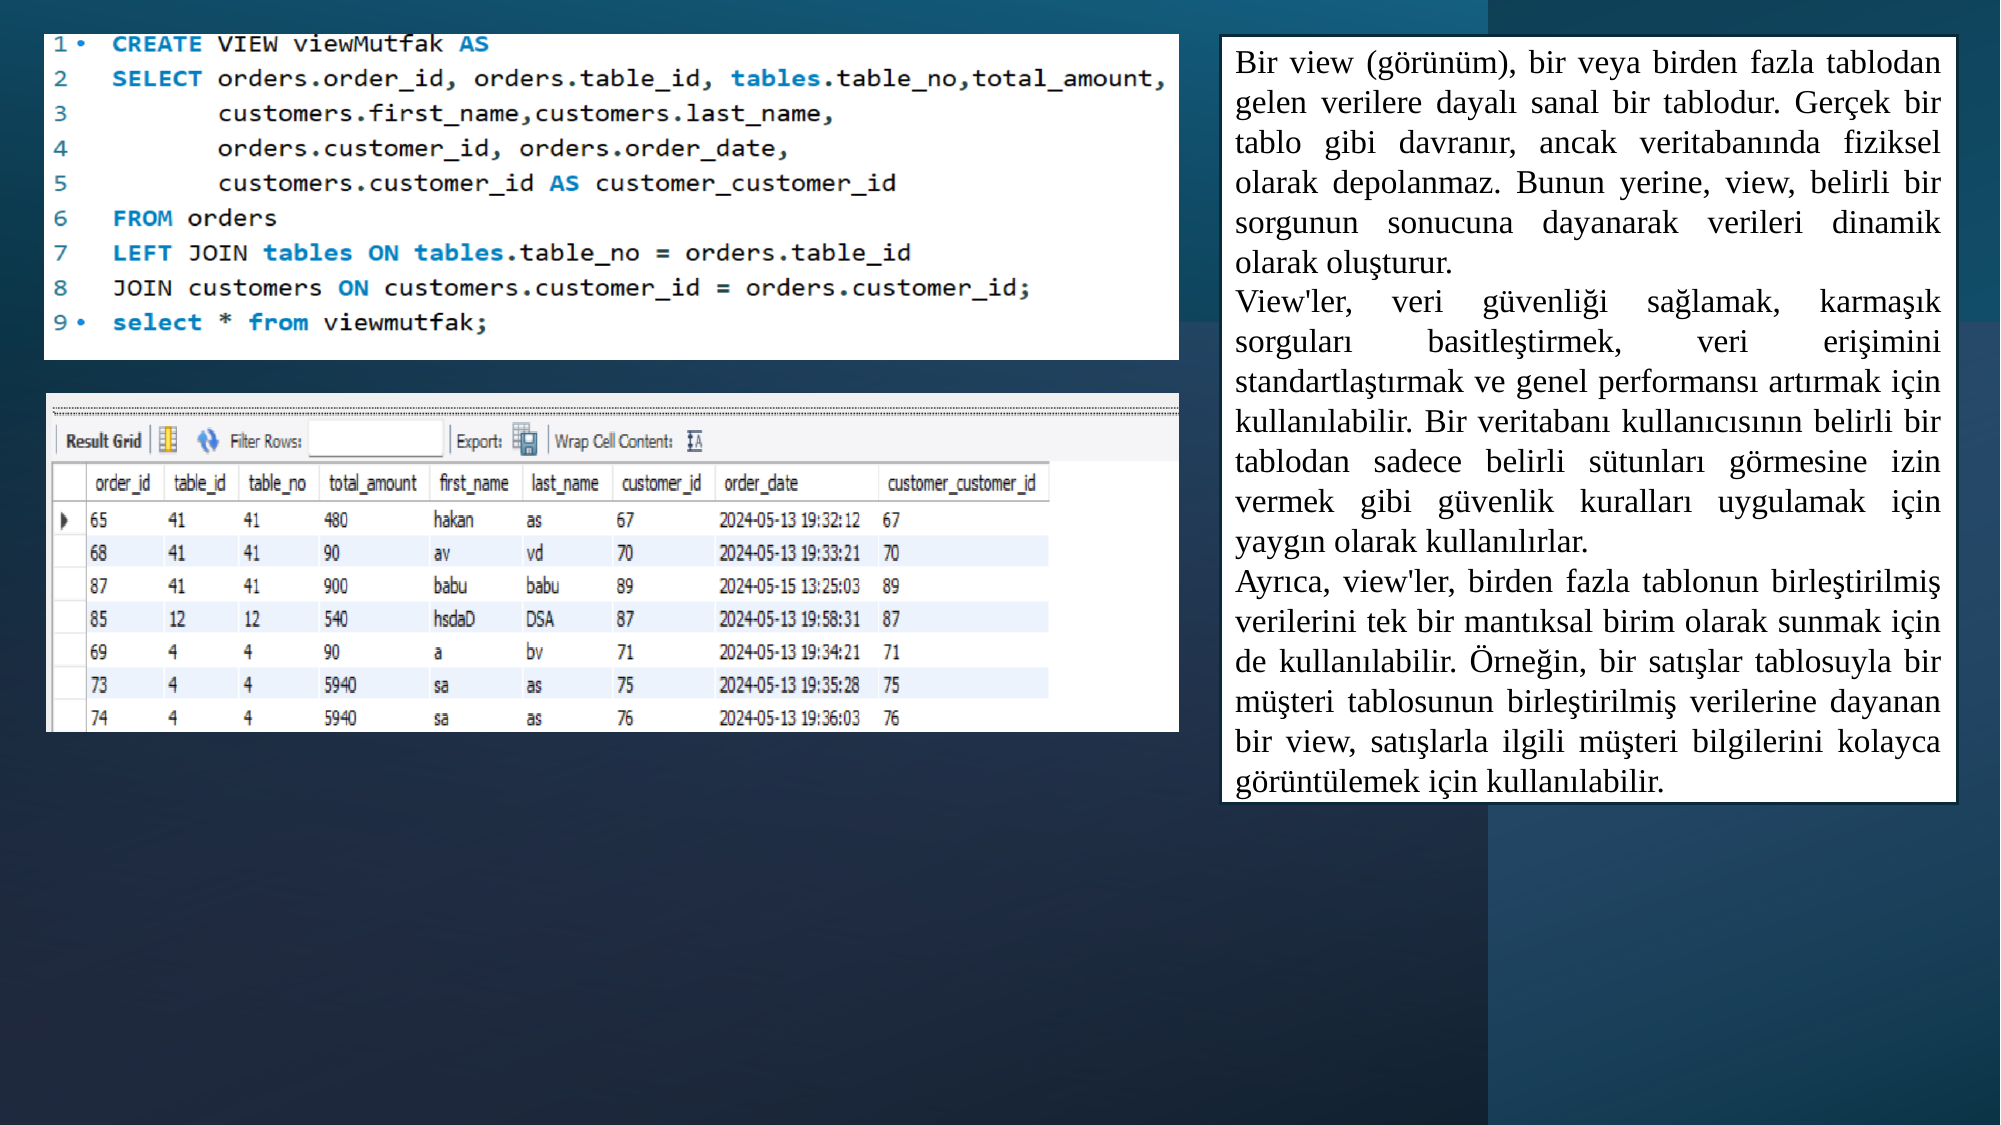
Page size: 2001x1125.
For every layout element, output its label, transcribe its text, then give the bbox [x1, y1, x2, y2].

picture [45, 393, 1179, 733]
text_box [1489, 0, 2000, 321]
text_box [0, 0, 1489, 321]
text_box [0, 321, 2000, 1125]
text_box Bir view (görünüm), bir veya birden fazla tablodan gelen verilere dayalı sanal bir tablodur. Gerçek bir tablo gibi davranır, ancak veritabanında fiziksel olarak depolanmaz. Bunun yerine, view, belirli bir sorgunun sonucuna dayanarak verileri dinamik olarak oluşturur. View'ler, veri güvenliği sağlamak, karmaşık sorguları basitleştirmek, veri erişimini standartlaştırmak ve genel performansı artırmak için kullanılabilir. Bir veritabanı kullanıcısının belirli bir tablodan sadece belirli sütunları görmesine izin vermek gibi güvenlik kuralları uygulamak için yaygın olarak kullanılırlar. Ayrıca, view'ler, birden fazla tablonun birleştirilmiş verilerini tek bir mantıksal birim olarak sunmak için de kullanılabilir. Örneğin, bir satışlar tablosuyla bir müşteri tablosunun birleştirilmiş verilerine dayanan bir view, satışlarla ilgili müşteri bilgilerini kolayca görüntülemek için kullanılabilir. [1219, 34, 1959, 805]
picture [44, 34, 1180, 361]
